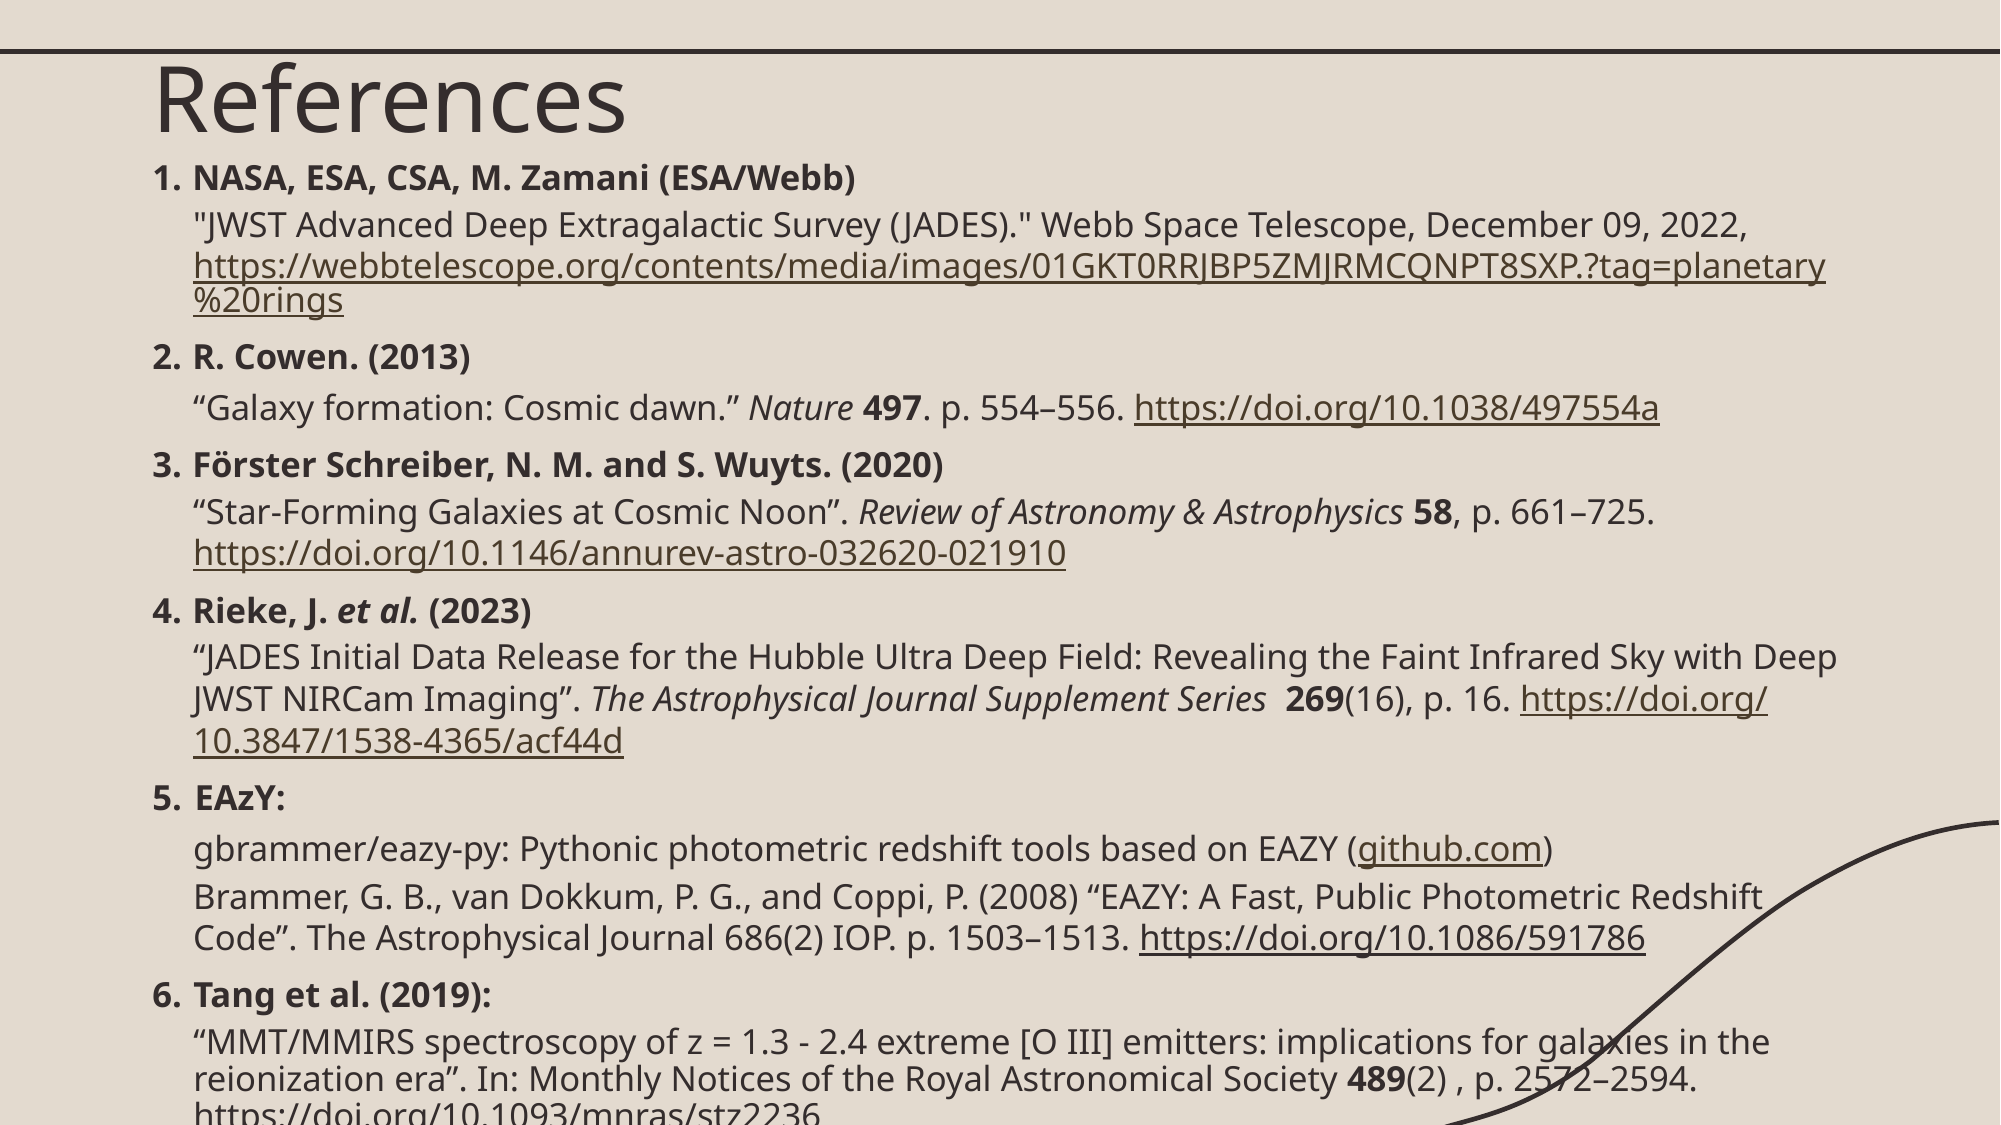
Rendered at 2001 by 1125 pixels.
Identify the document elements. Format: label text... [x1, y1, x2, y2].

list NASA, ESA, CSA, M. Zamani (ESA/Webb) "JWST Advanced Deep Extragalactic Survey (JADES)." Webb Space Telescope, December 09, 2022, https://webbtelescope.org/contents/media/images/01GKT0RRJBP5ZMJRMCQNPT8SXP.?tag=planetary%20rings R. Cowen. (2013) “Galaxy formation: Cosmic dawn.” Nature 497. p. 554–556. https://doi.org/10.1038/497554a Förster Schreiber, N. M. and S. Wuyts. (2020) “Star-Forming Galaxies at Cosmic Noon”. Review of Astronomy & Astrophysics 58, p. 661–725. https://doi.org/10.1146/annurev-astro-032620-021910 Rieke, J. et al. (2023) “JADES Initial Data Release for the Hubble Ultra Deep Field: Revealing the Faint Infrared Sky with Deep JWST NIRCam Imaging”. The Astrophysical Journal Supplement Series 269(16), p. 16. https://doi.org/10.3847/1538-4365/acf44d EAzY: gbrammer/eazy-py: Pythonic photometric redshift tools based on EAZY (github.com) Brammer, G. B., van Dokkum, P. G., and Coppi, P. (2008) “EAZY: A Fast, Public Photometric Redshift Code”. The Astrophysical Journal 686(2) IOP. p. 1503–1513. https://doi.org/10.1086/591786 Tang et al. (2019): “MMT/MMIRS spectroscopy of z = 1.3 - 2.4 extreme [O III] emitters: implications for galaxies in the reionization era”. In: Monthly Notices of the Royal Astronomical Society 489(2) , p. 2572–2594. https://doi.org/10.1093/mnras/stz2236 [137, 153, 1863, 1113]
title References [137, 40, 1863, 153]
